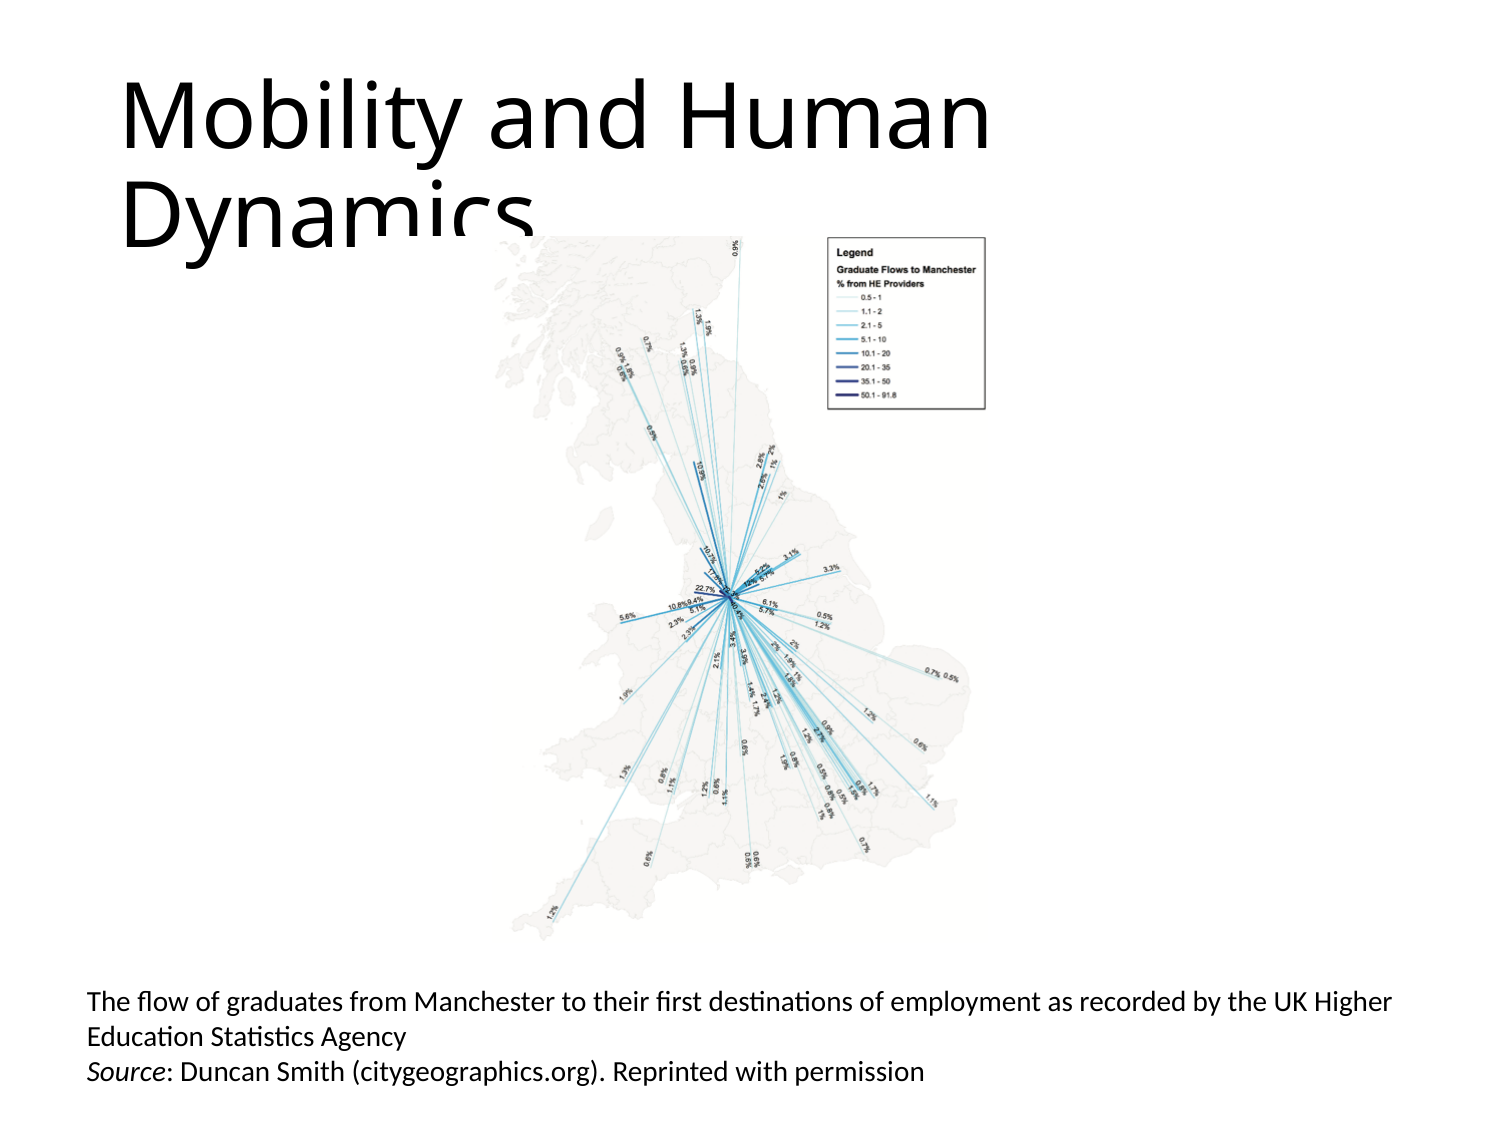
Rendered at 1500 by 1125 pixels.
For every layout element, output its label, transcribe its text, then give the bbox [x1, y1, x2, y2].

text_box The flow of graduates from Manchester to their first destinations of employment as recorded by the UK Higher Education Statistics Agency Source: Duncan Smith (citygeographics.org). Reprinted with permission [72, 974, 1500, 1125]
title Mobility and Human Dynamics [103, 59, 1397, 278]
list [357, 236, 1102, 951]
